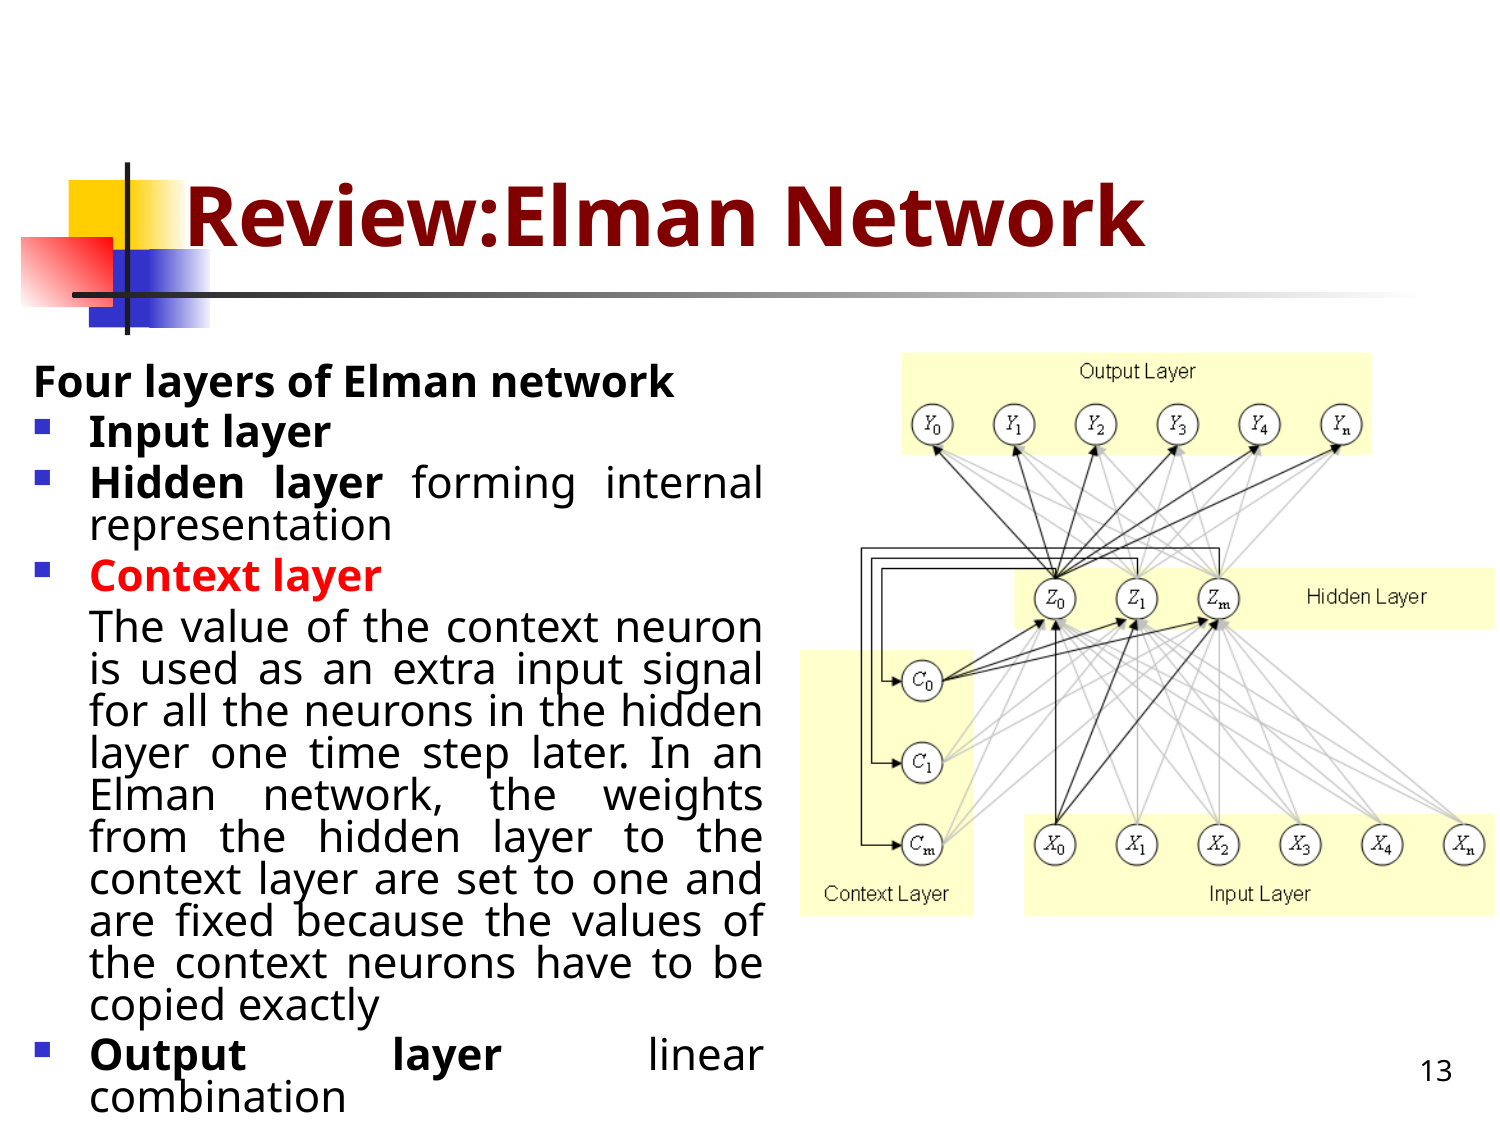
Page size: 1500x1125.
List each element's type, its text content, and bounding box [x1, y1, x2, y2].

picture [796, 349, 1500, 919]
slide_number 13 [1154, 1023, 1468, 1100]
list Four layers of Elman network Input layer Hidden layer forming internal representation Context layer The value of the context neuron is used as an extra input signal for all the neurons in the hidden layer one time step later. In an Elman network, the weights from the hidden layer to the context layer are set to one and are fixed because the values of the context neurons have to be copied exactly Output layer linear combination [17, 356, 780, 1089]
title Review:Elman Network [168, 31, 1447, 271]
